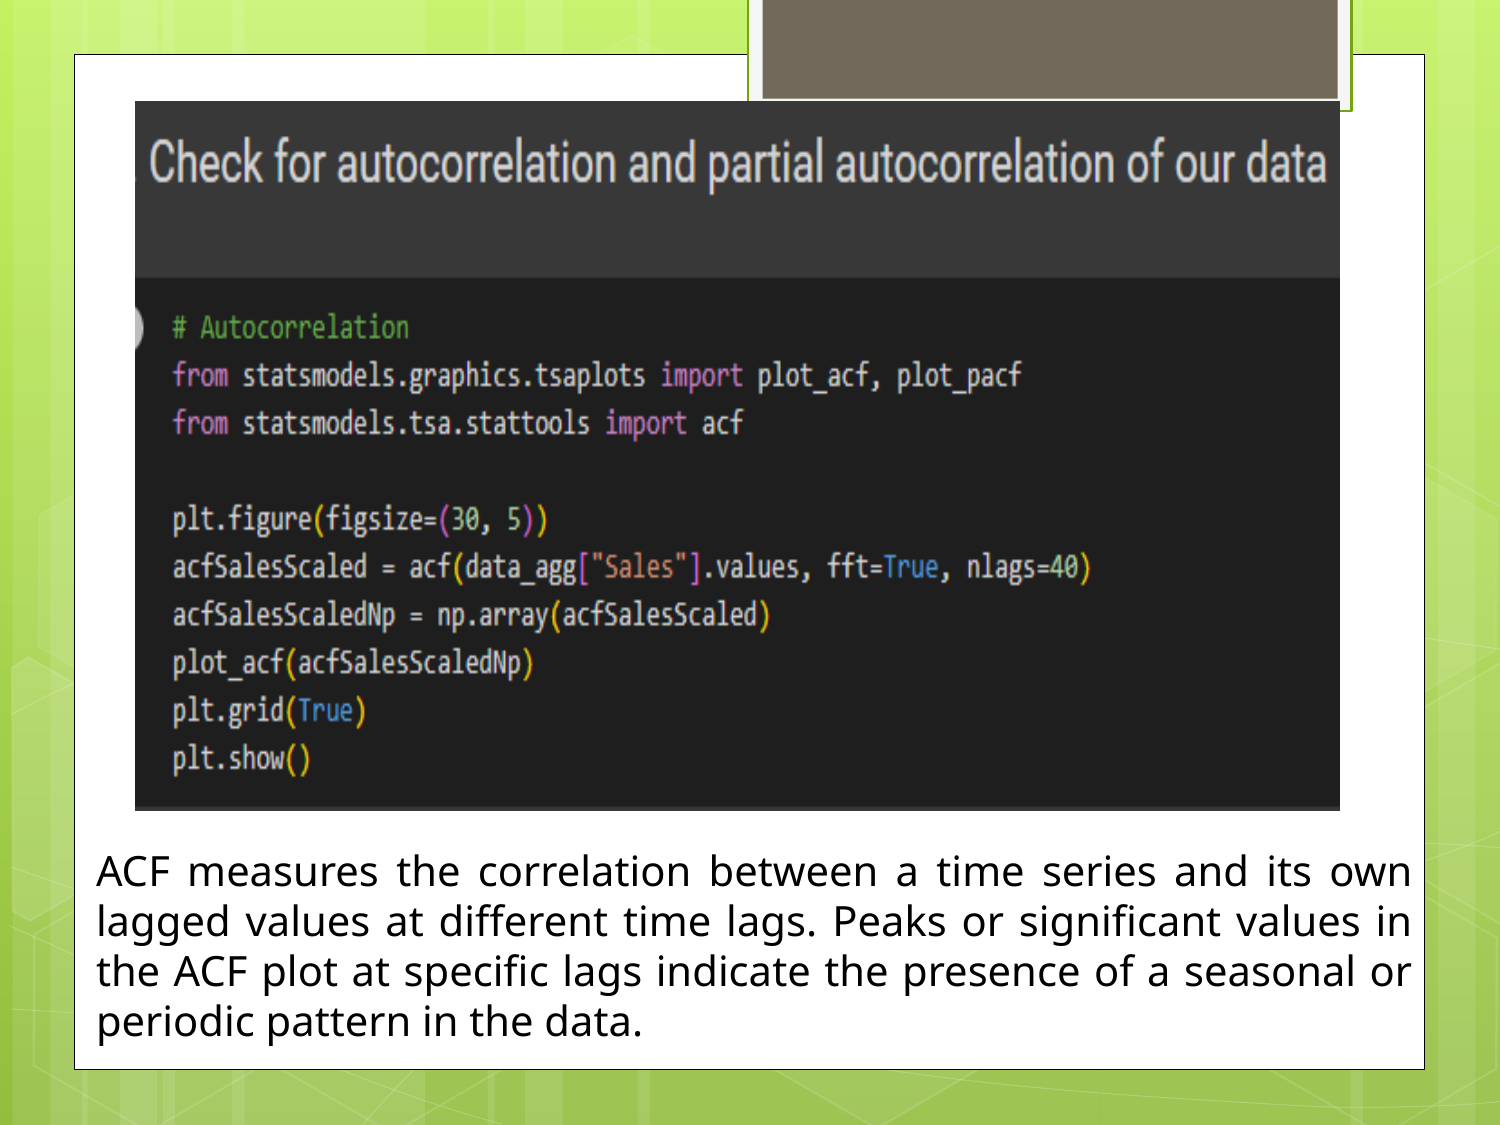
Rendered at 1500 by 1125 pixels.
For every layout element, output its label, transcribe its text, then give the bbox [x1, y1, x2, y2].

picture [134, 101, 1341, 811]
text_box ACF measures the correlation between a time series and its own lagged values at different time lags. Peaks or significant values in the ACF plot at specific lags indicate the presence of a seasonal or periodic pattern in the data. [81, 837, 1428, 1053]
